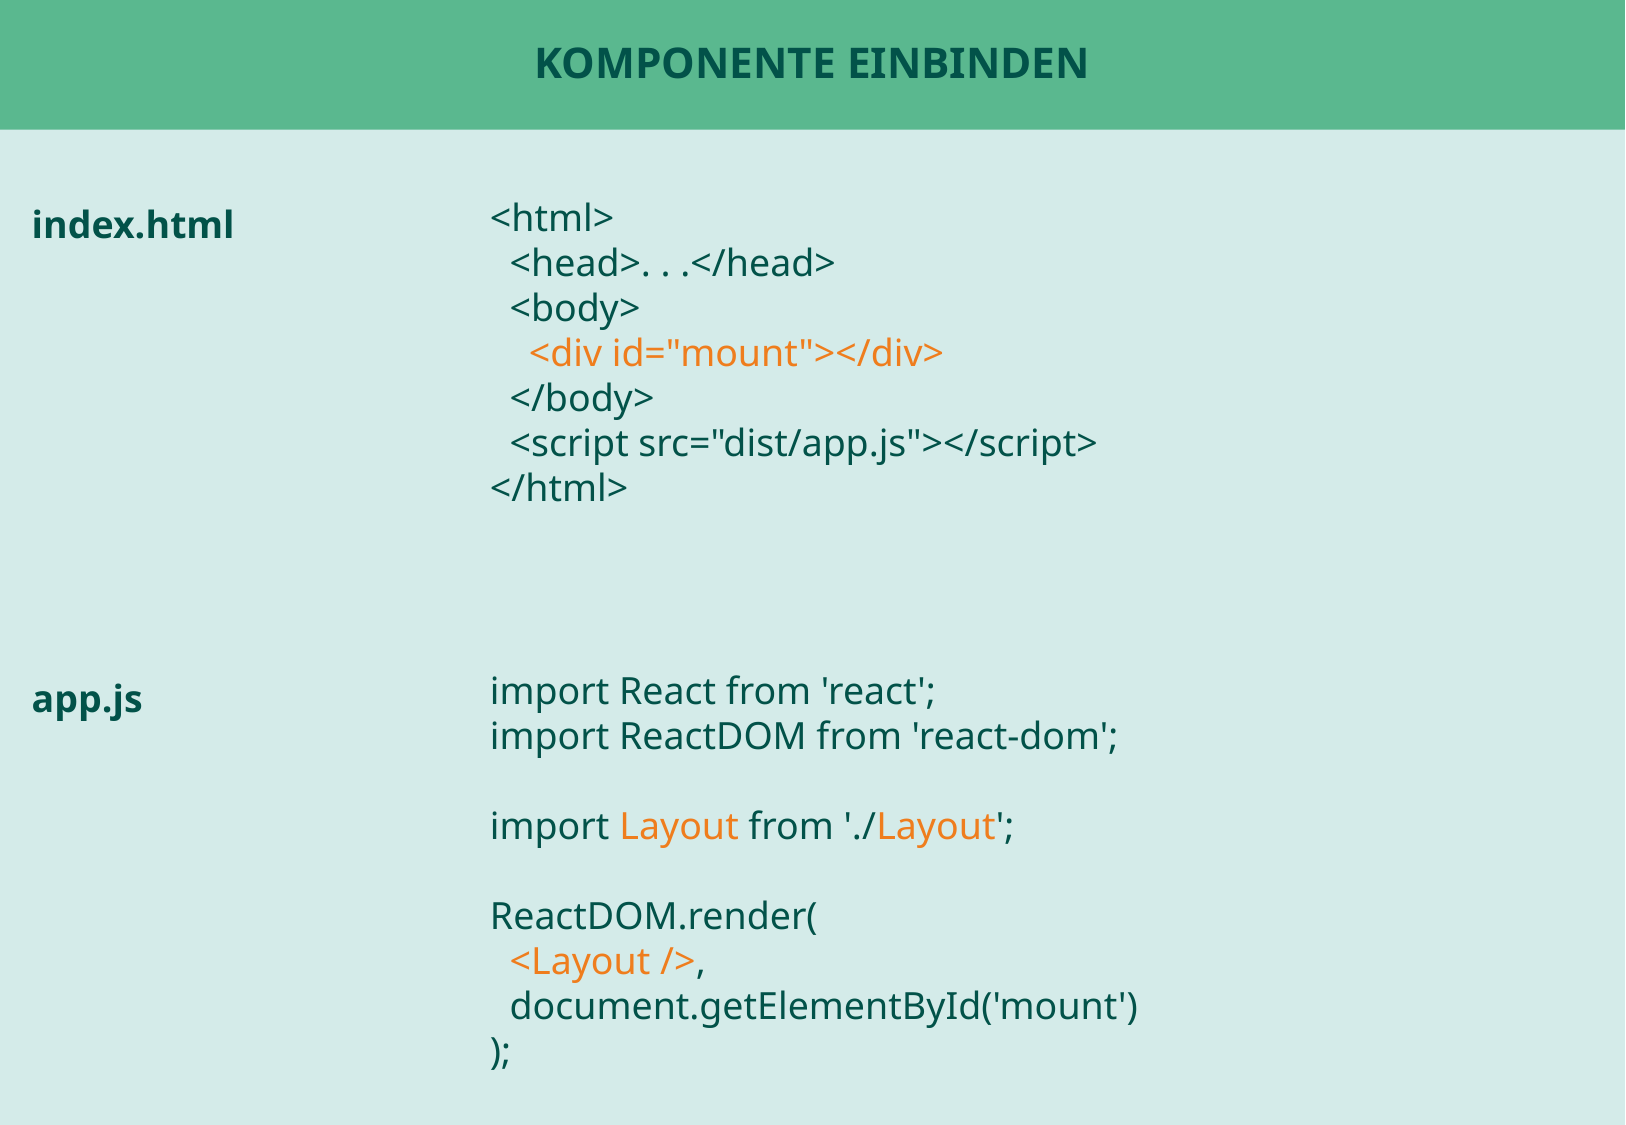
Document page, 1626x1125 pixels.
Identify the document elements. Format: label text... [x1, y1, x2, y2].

text_box import React from 'react'; import ReactDOM from 'react-dom'; import Layout from './Layout'; ReactDOM.render( <Layout />, document.getElementById('mount') ); [490, 667, 1499, 1073]
text_box app.js [16, 667, 418, 728]
text_box <html> <head>. . .</head> <body> <div id="mount"></div> </body> <script src="dist/app.js"></script> </html> [490, 194, 1499, 510]
text_box index.html [16, 194, 418, 254]
title Komponente einbinden [0, 0, 1625, 130]
